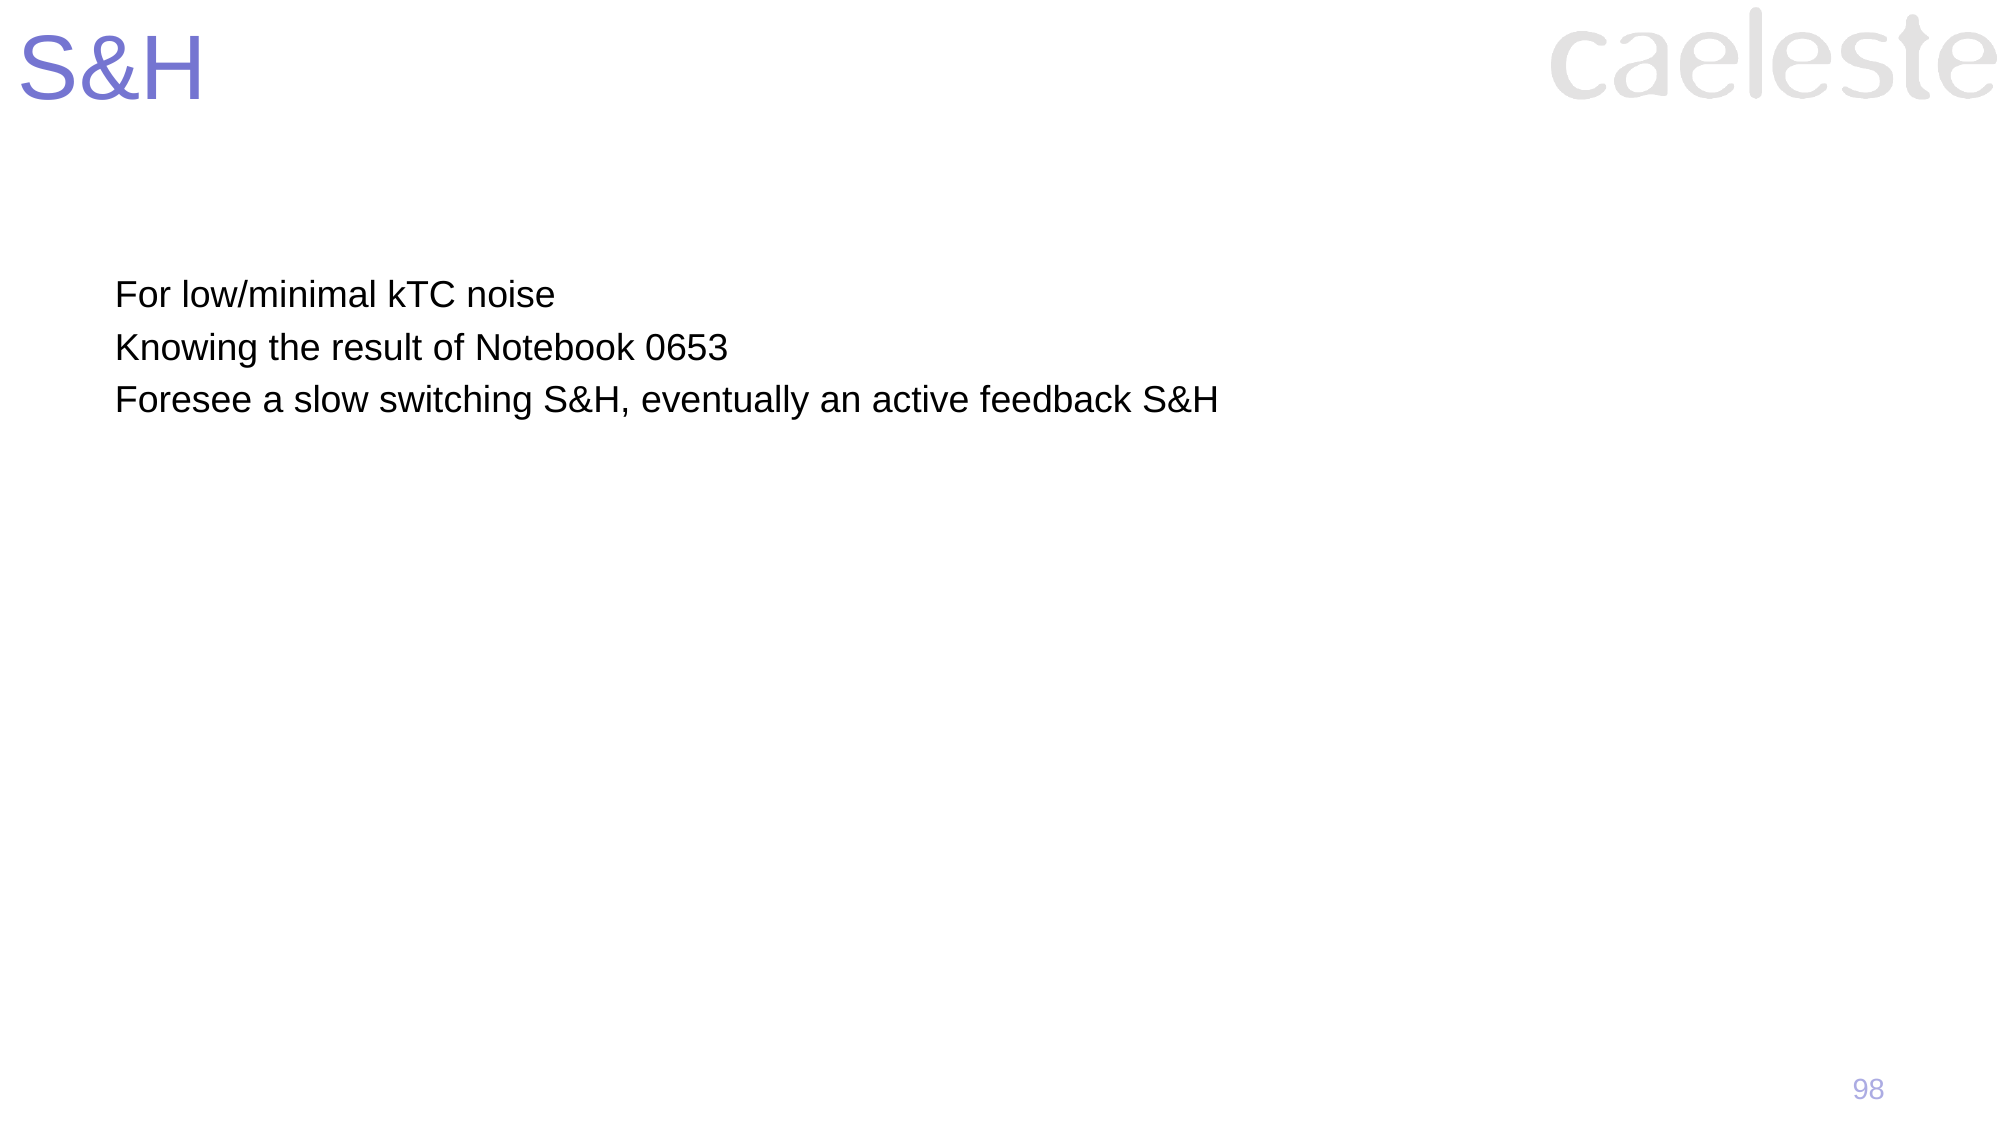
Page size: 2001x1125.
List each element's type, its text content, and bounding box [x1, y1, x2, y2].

list For low/minimal kTC noise Knowing the result of Notebook 0653 Foresee a slow switching S&H, eventually an active feedback S&H [99, 262, 1900, 1025]
slide_number 98 [1433, 1062, 1901, 1125]
title S&H [2, 0, 1803, 188]
